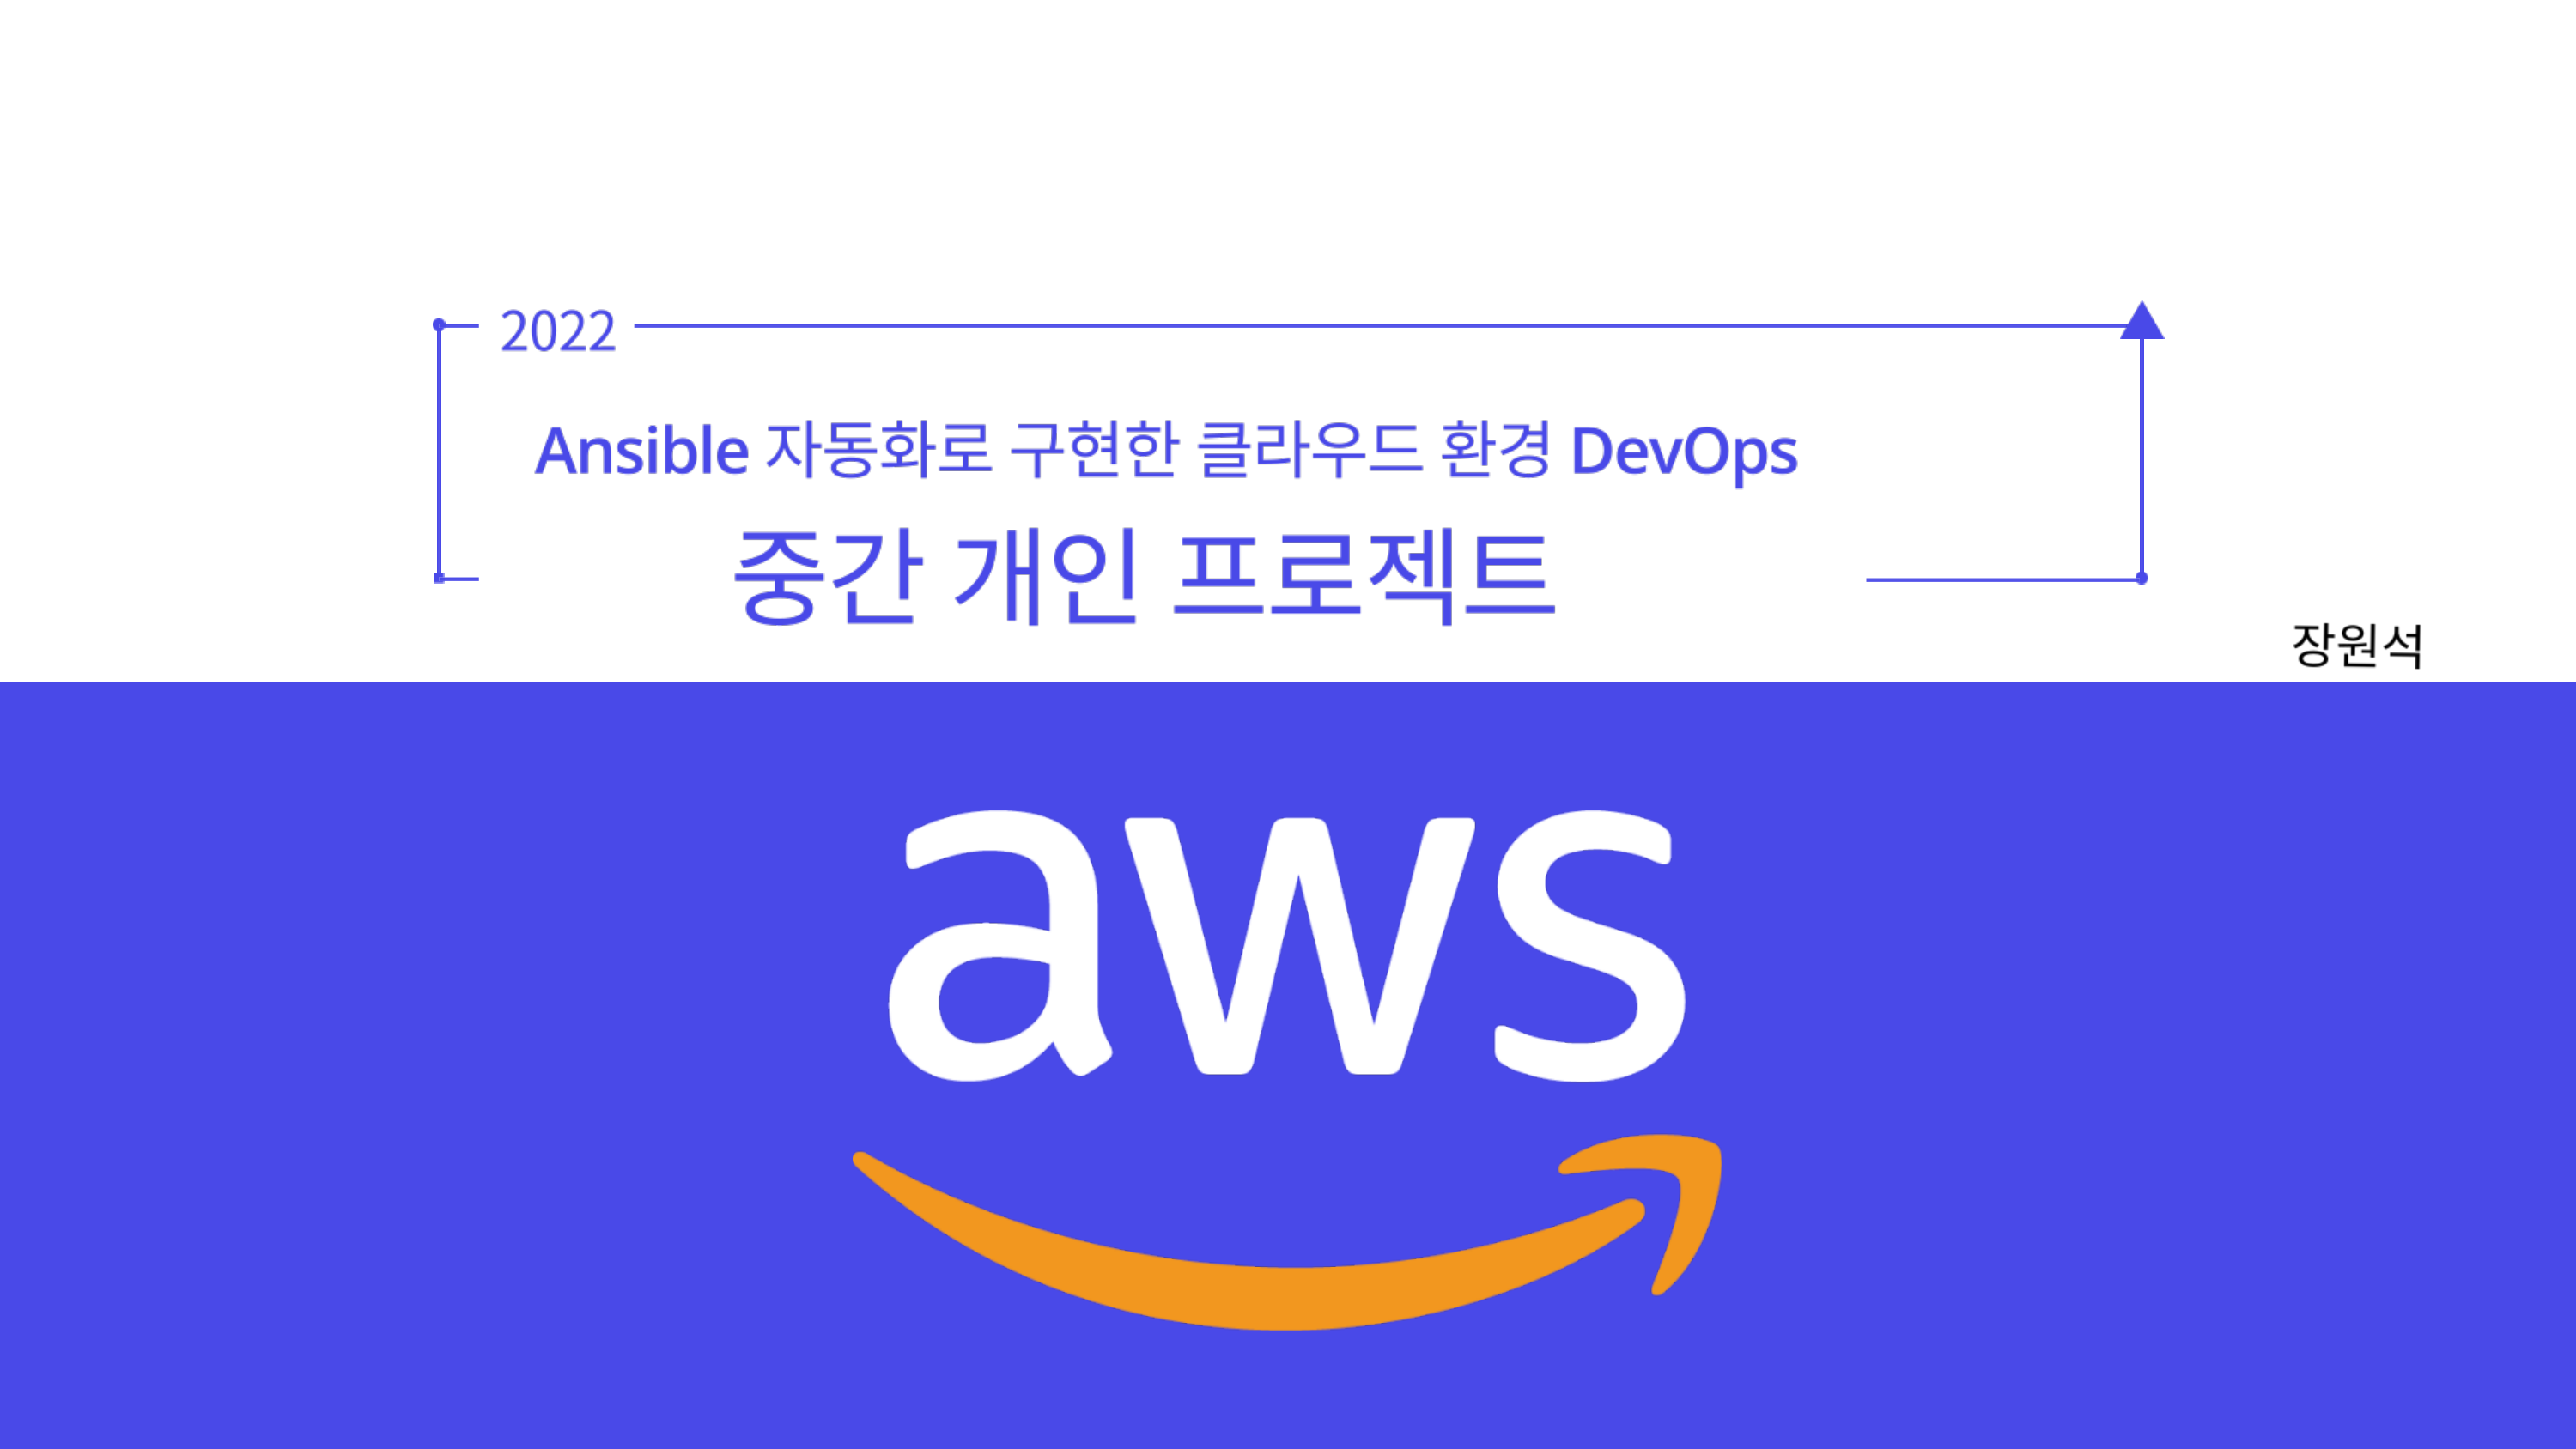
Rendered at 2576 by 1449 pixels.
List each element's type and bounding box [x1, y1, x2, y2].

text_box [634, 300, 2166, 585]
picture [491, 282, 640, 376]
text_box [853, 810, 1723, 1331]
text_box [0, 682, 2576, 1449]
picture [2210, 599, 2443, 690]
picture [714, 585, 1605, 677]
text_box [432, 306, 479, 584]
picture [526, 392, 1827, 519]
